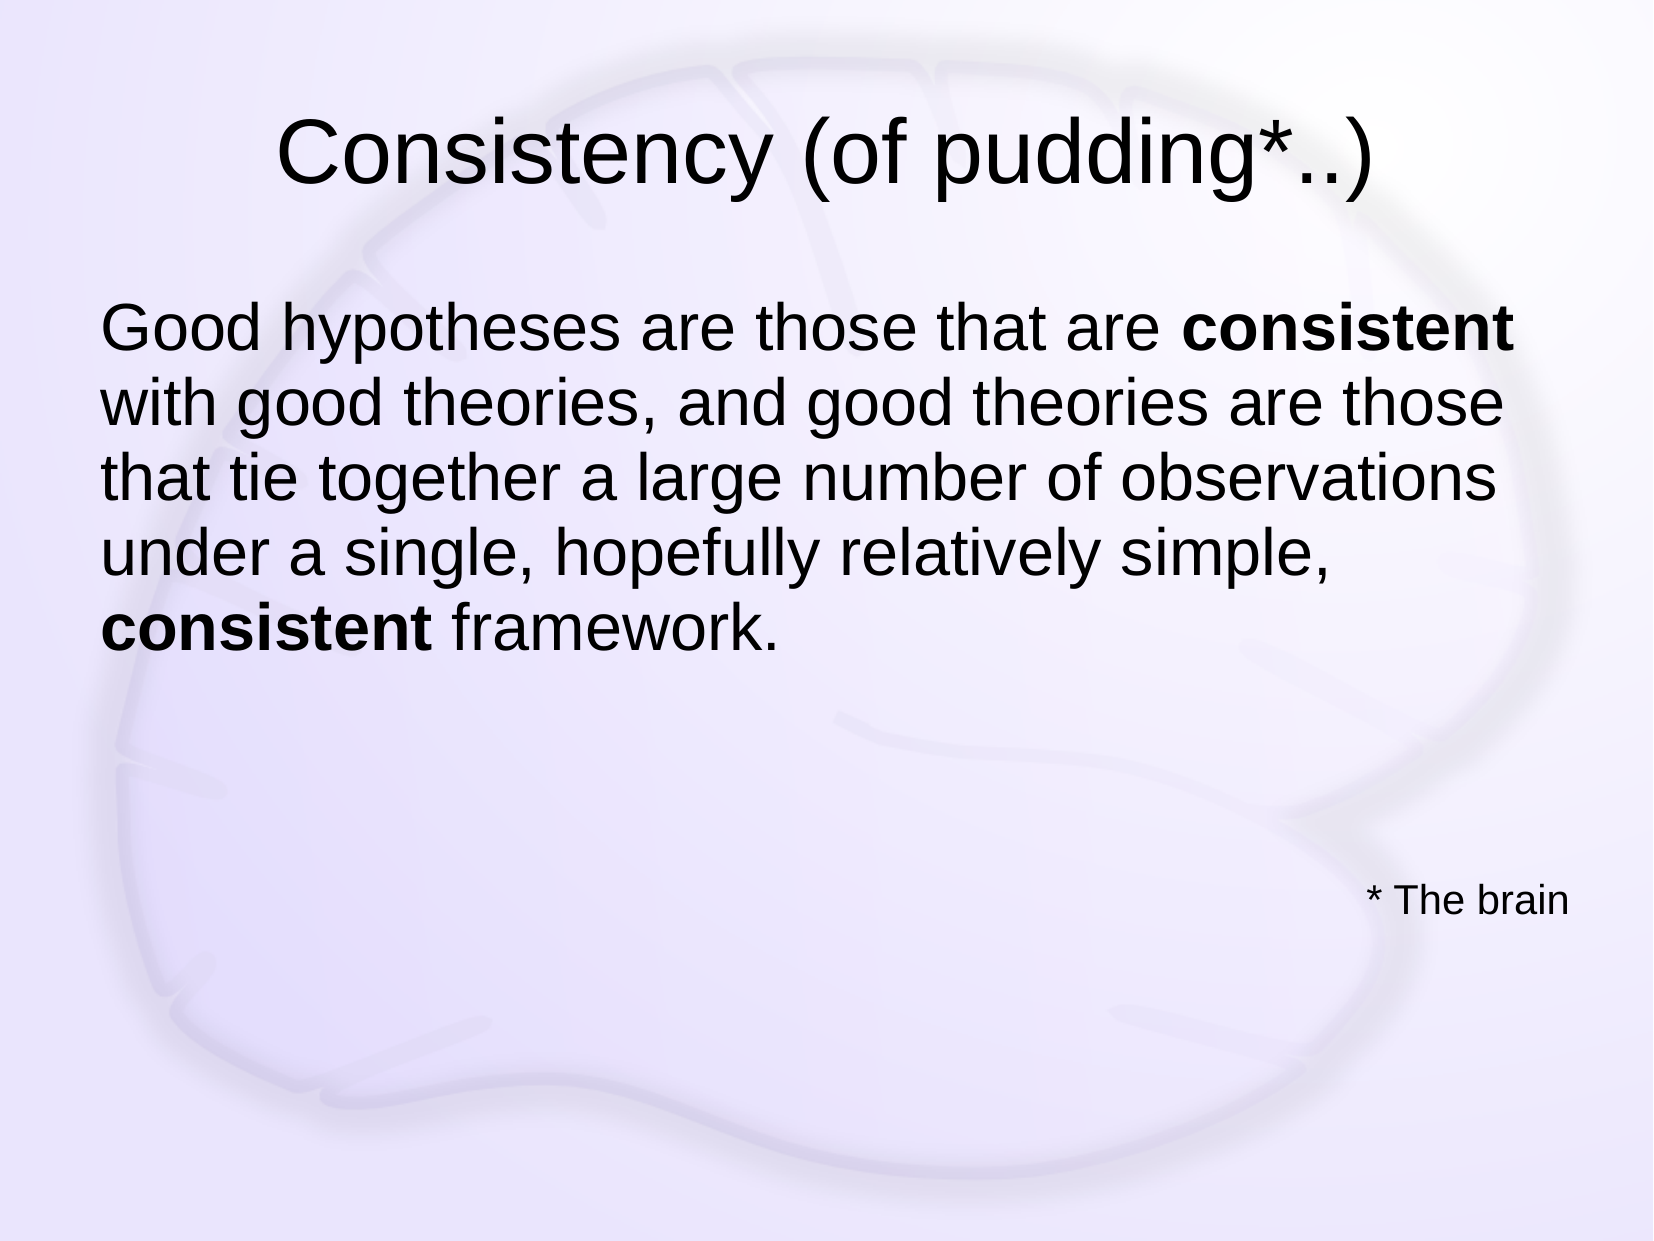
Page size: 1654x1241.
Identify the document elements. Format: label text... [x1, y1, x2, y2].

title Consistency (of pudding*..) [82, 49, 1571, 257]
picture [0, 0, 1654, 1241]
list Good hypotheses are those that are consistent with good theories, and good theories are those that tie together a large number of observations under a single, hopefully relatively simple, consistent framework. * The brain [82, 290, 1571, 1110]
